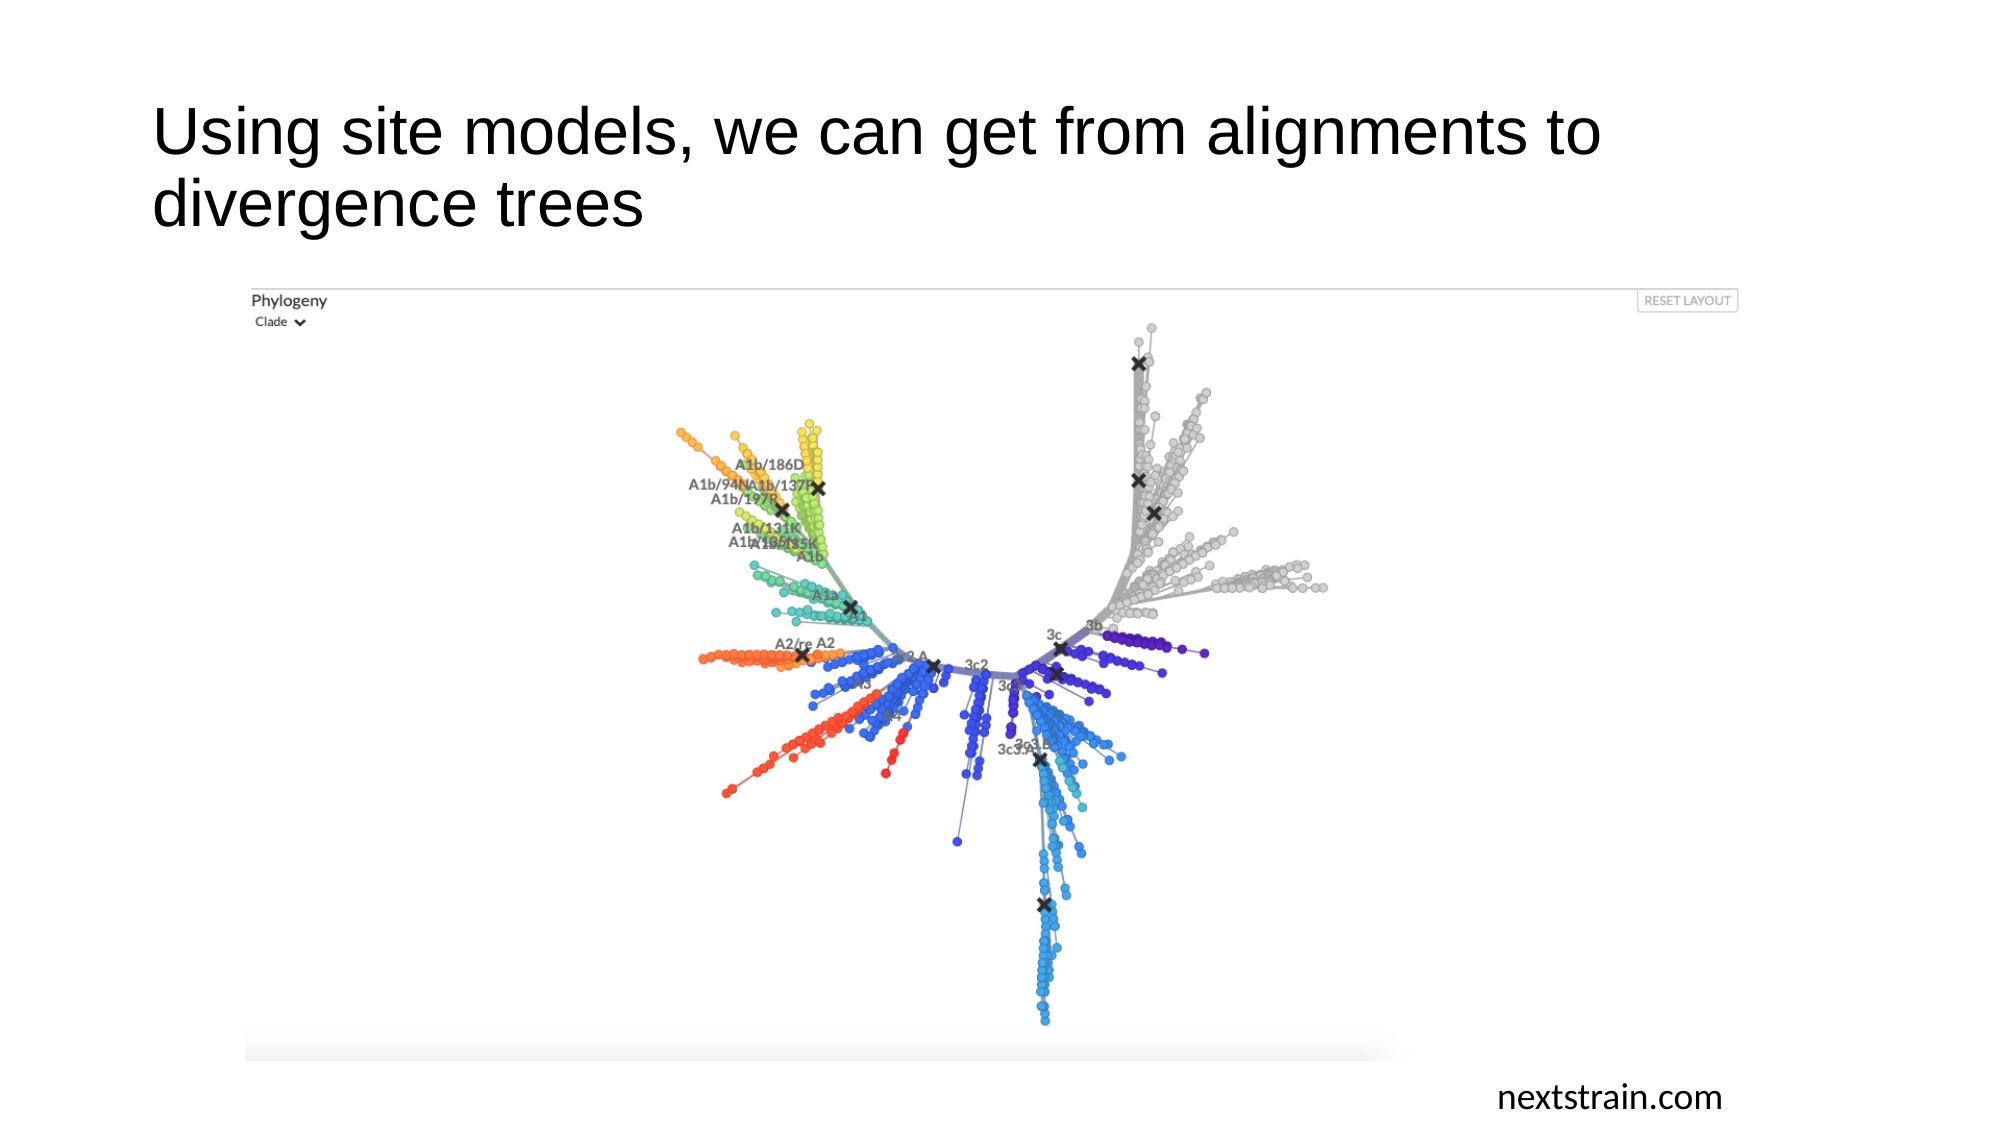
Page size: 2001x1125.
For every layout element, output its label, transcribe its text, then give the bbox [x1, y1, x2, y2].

title Using site models, we can get from alignments to divergence trees [137, 59, 1863, 278]
text_box nextstrain.com [1482, 1064, 2000, 1125]
picture [245, 277, 1755, 1061]
